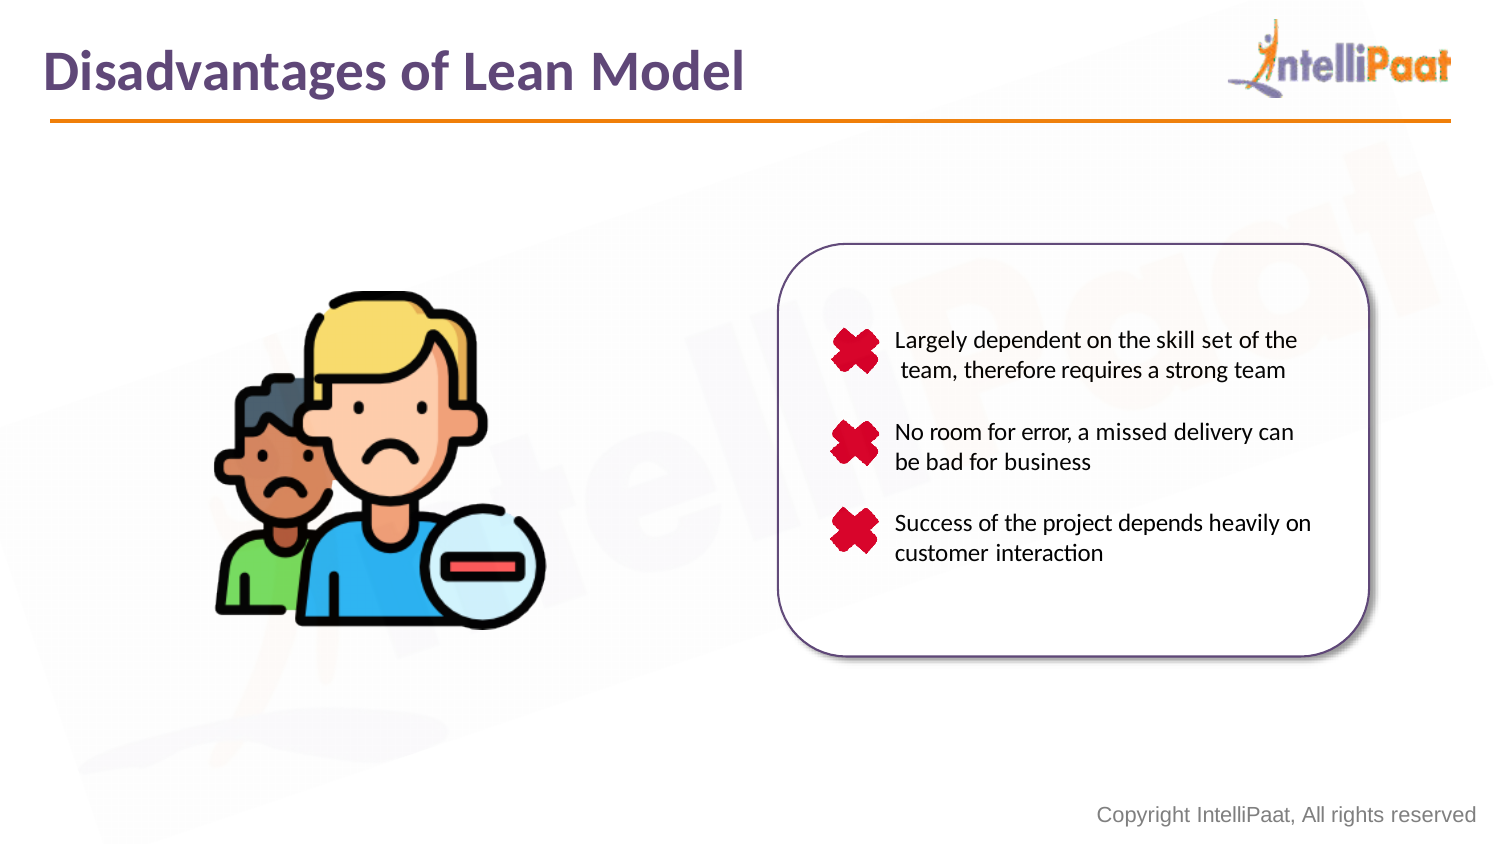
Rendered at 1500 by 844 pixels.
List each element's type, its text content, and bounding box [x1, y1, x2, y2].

footer Copyright IntelliPaat, All rights reserved [1094, 801, 1485, 844]
text_box [0, 0, 1494, 844]
